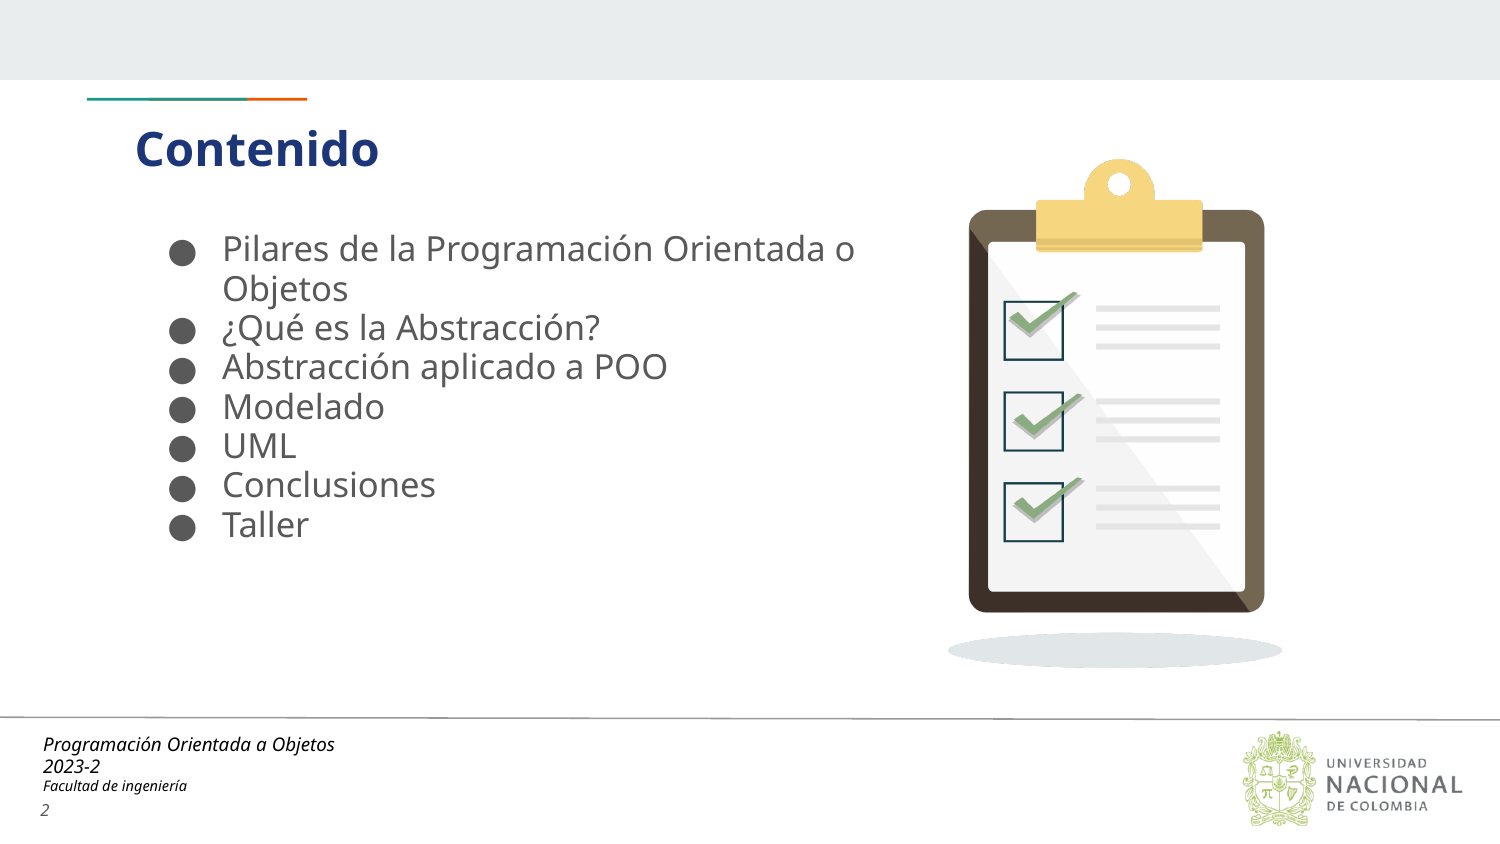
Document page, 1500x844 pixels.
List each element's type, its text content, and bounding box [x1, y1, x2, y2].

slide_number ‹#› [25, 779, 116, 844]
picture [1239, 727, 1466, 829]
picture [948, 159, 1282, 669]
list Pilares de la Programación Orientada o Objetos ¿Qué es la Abstracción? Abstracción aplicado a POO Modelado UML Conclusiones Taller [132, 215, 903, 557]
title Contenido [119, 103, 1381, 192]
